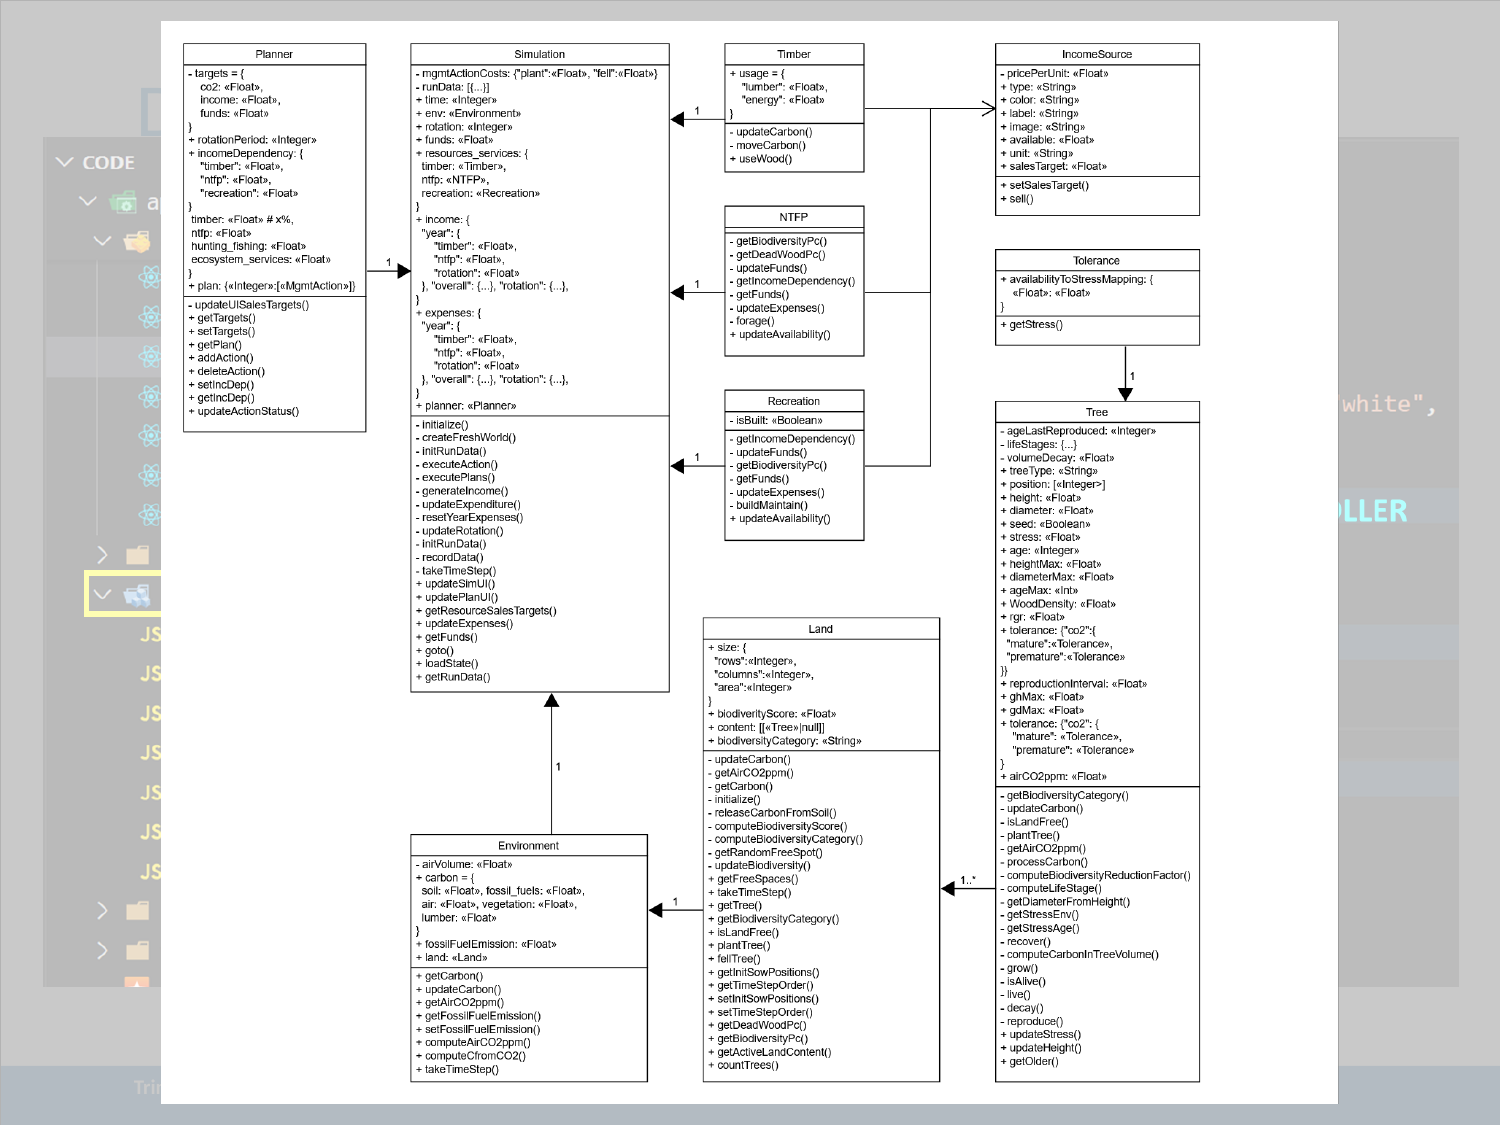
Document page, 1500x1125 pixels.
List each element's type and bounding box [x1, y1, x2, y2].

picture [43, 21, 1459, 1104]
text_box [0, 0, 1500, 1125]
